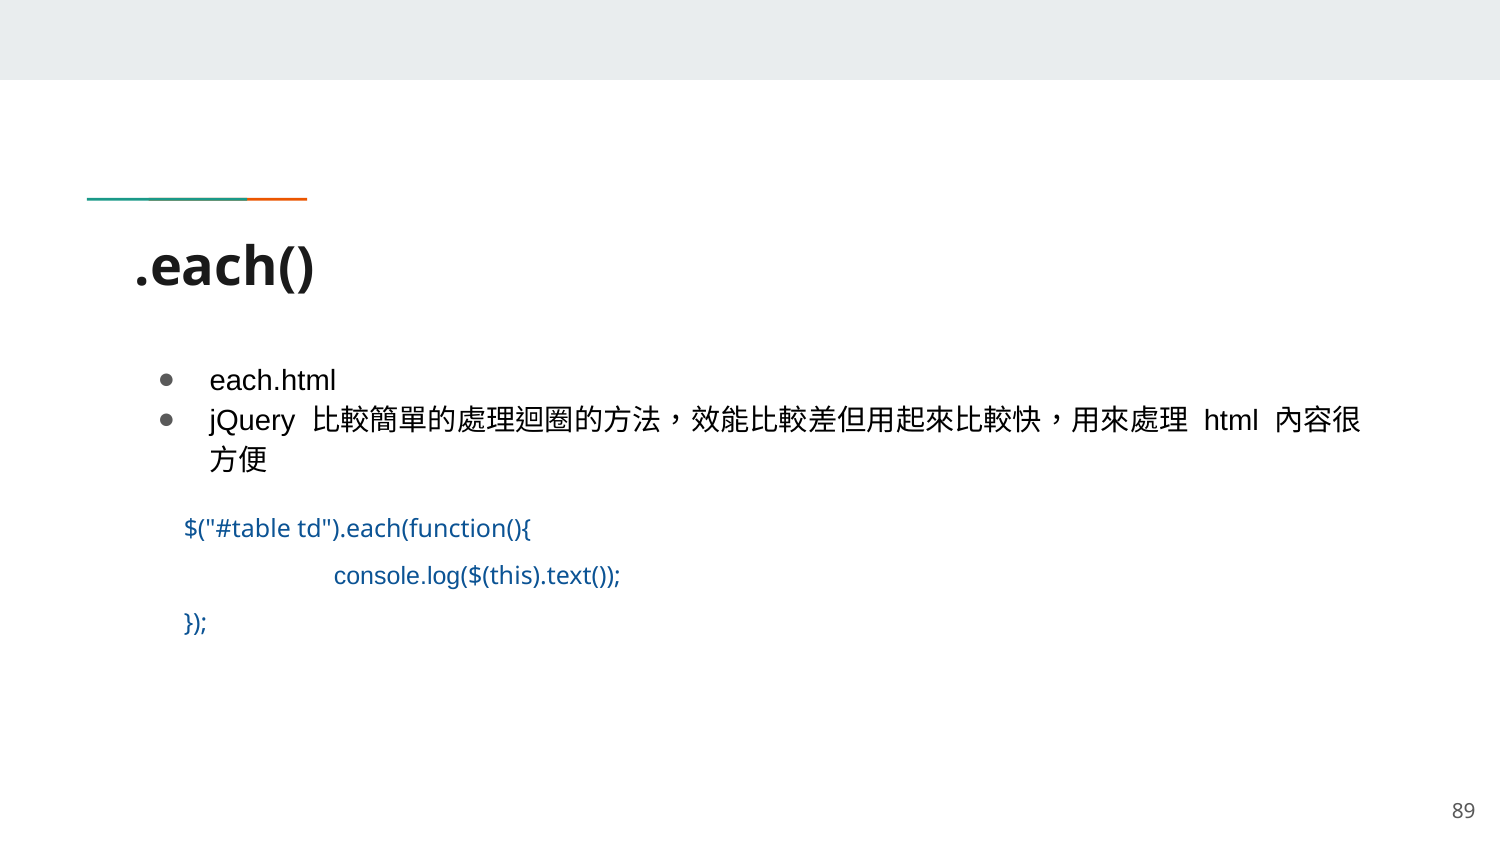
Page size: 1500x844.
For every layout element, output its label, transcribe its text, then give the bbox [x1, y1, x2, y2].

list each.html jQuery 比較簡單的處理迴圈的方法，效能比較差但用起來比較快，用來處理 html 內容很方便 [119, 341, 1381, 712]
text_box $("#table td").each(function(){ console.log($(this).text()); }); [168, 493, 1225, 683]
slide_number ‹#› [1400, 779, 1491, 844]
title .each() [119, 216, 1381, 305]
